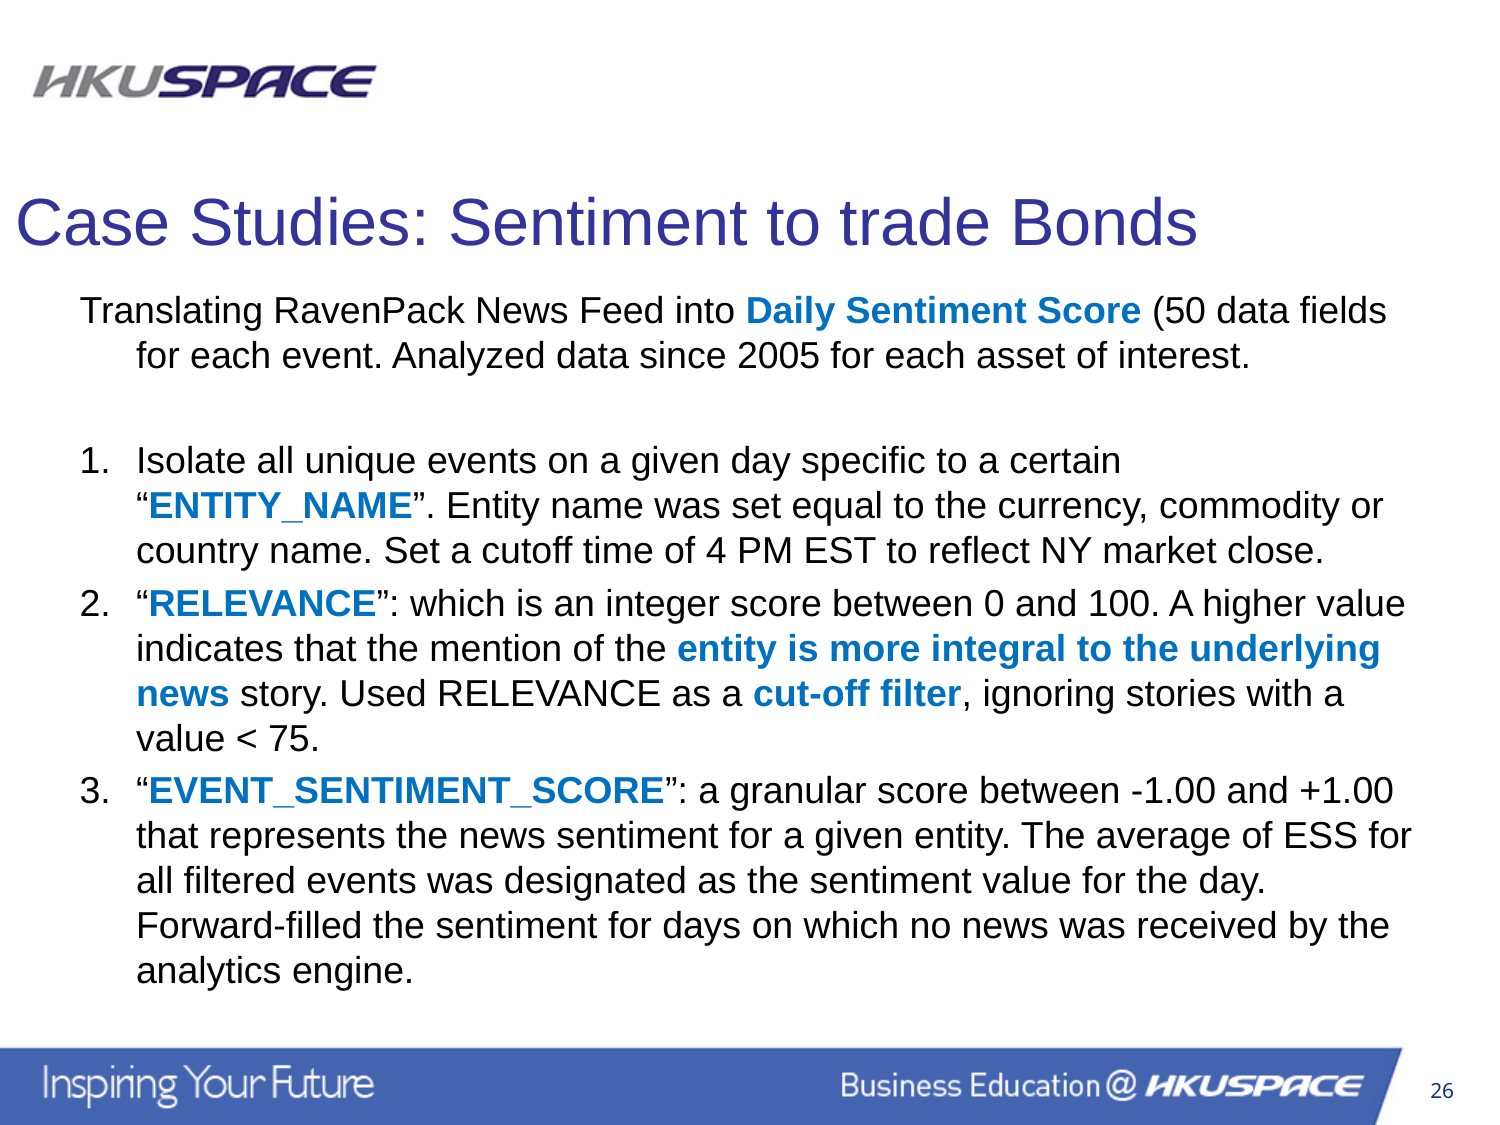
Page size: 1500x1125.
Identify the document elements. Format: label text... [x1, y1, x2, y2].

slide_number 26 [1415, 1070, 1499, 1125]
picture [0, 0, 1500, 1125]
text_box Translating RavenPack News Feed into Daily Sentiment Score (50 data fields for each event. Analyzed data since 2005 for each asset of interest. Isolate all unique events on a given day specific to a certain “ENTITY_NAME”. Entity name was set equal to the currency, commodity or country name. Set a cutoff time of 4 PM EST to reflect NY market close. “RELEVANCE”: which is an integer score between 0 and 100. A higher value indicates that the mention of the entity is more integral to the underlying news story. Used RELEVANCE as a cut-off filter, ignoring stories with a value < 75. “EVENT_SENTIMENT_SCORE”: a granular score between -1.00 and +1.00 that represents the news sentiment for a given entity. The average of ESS for all filtered events was designated as the sentiment value for the day. Forward-filled the sentiment for days on which no news was received by the analytics engine. [64, 278, 1436, 1047]
title Case Studies: Sentiment to trade Bonds [0, 101, 1325, 266]
